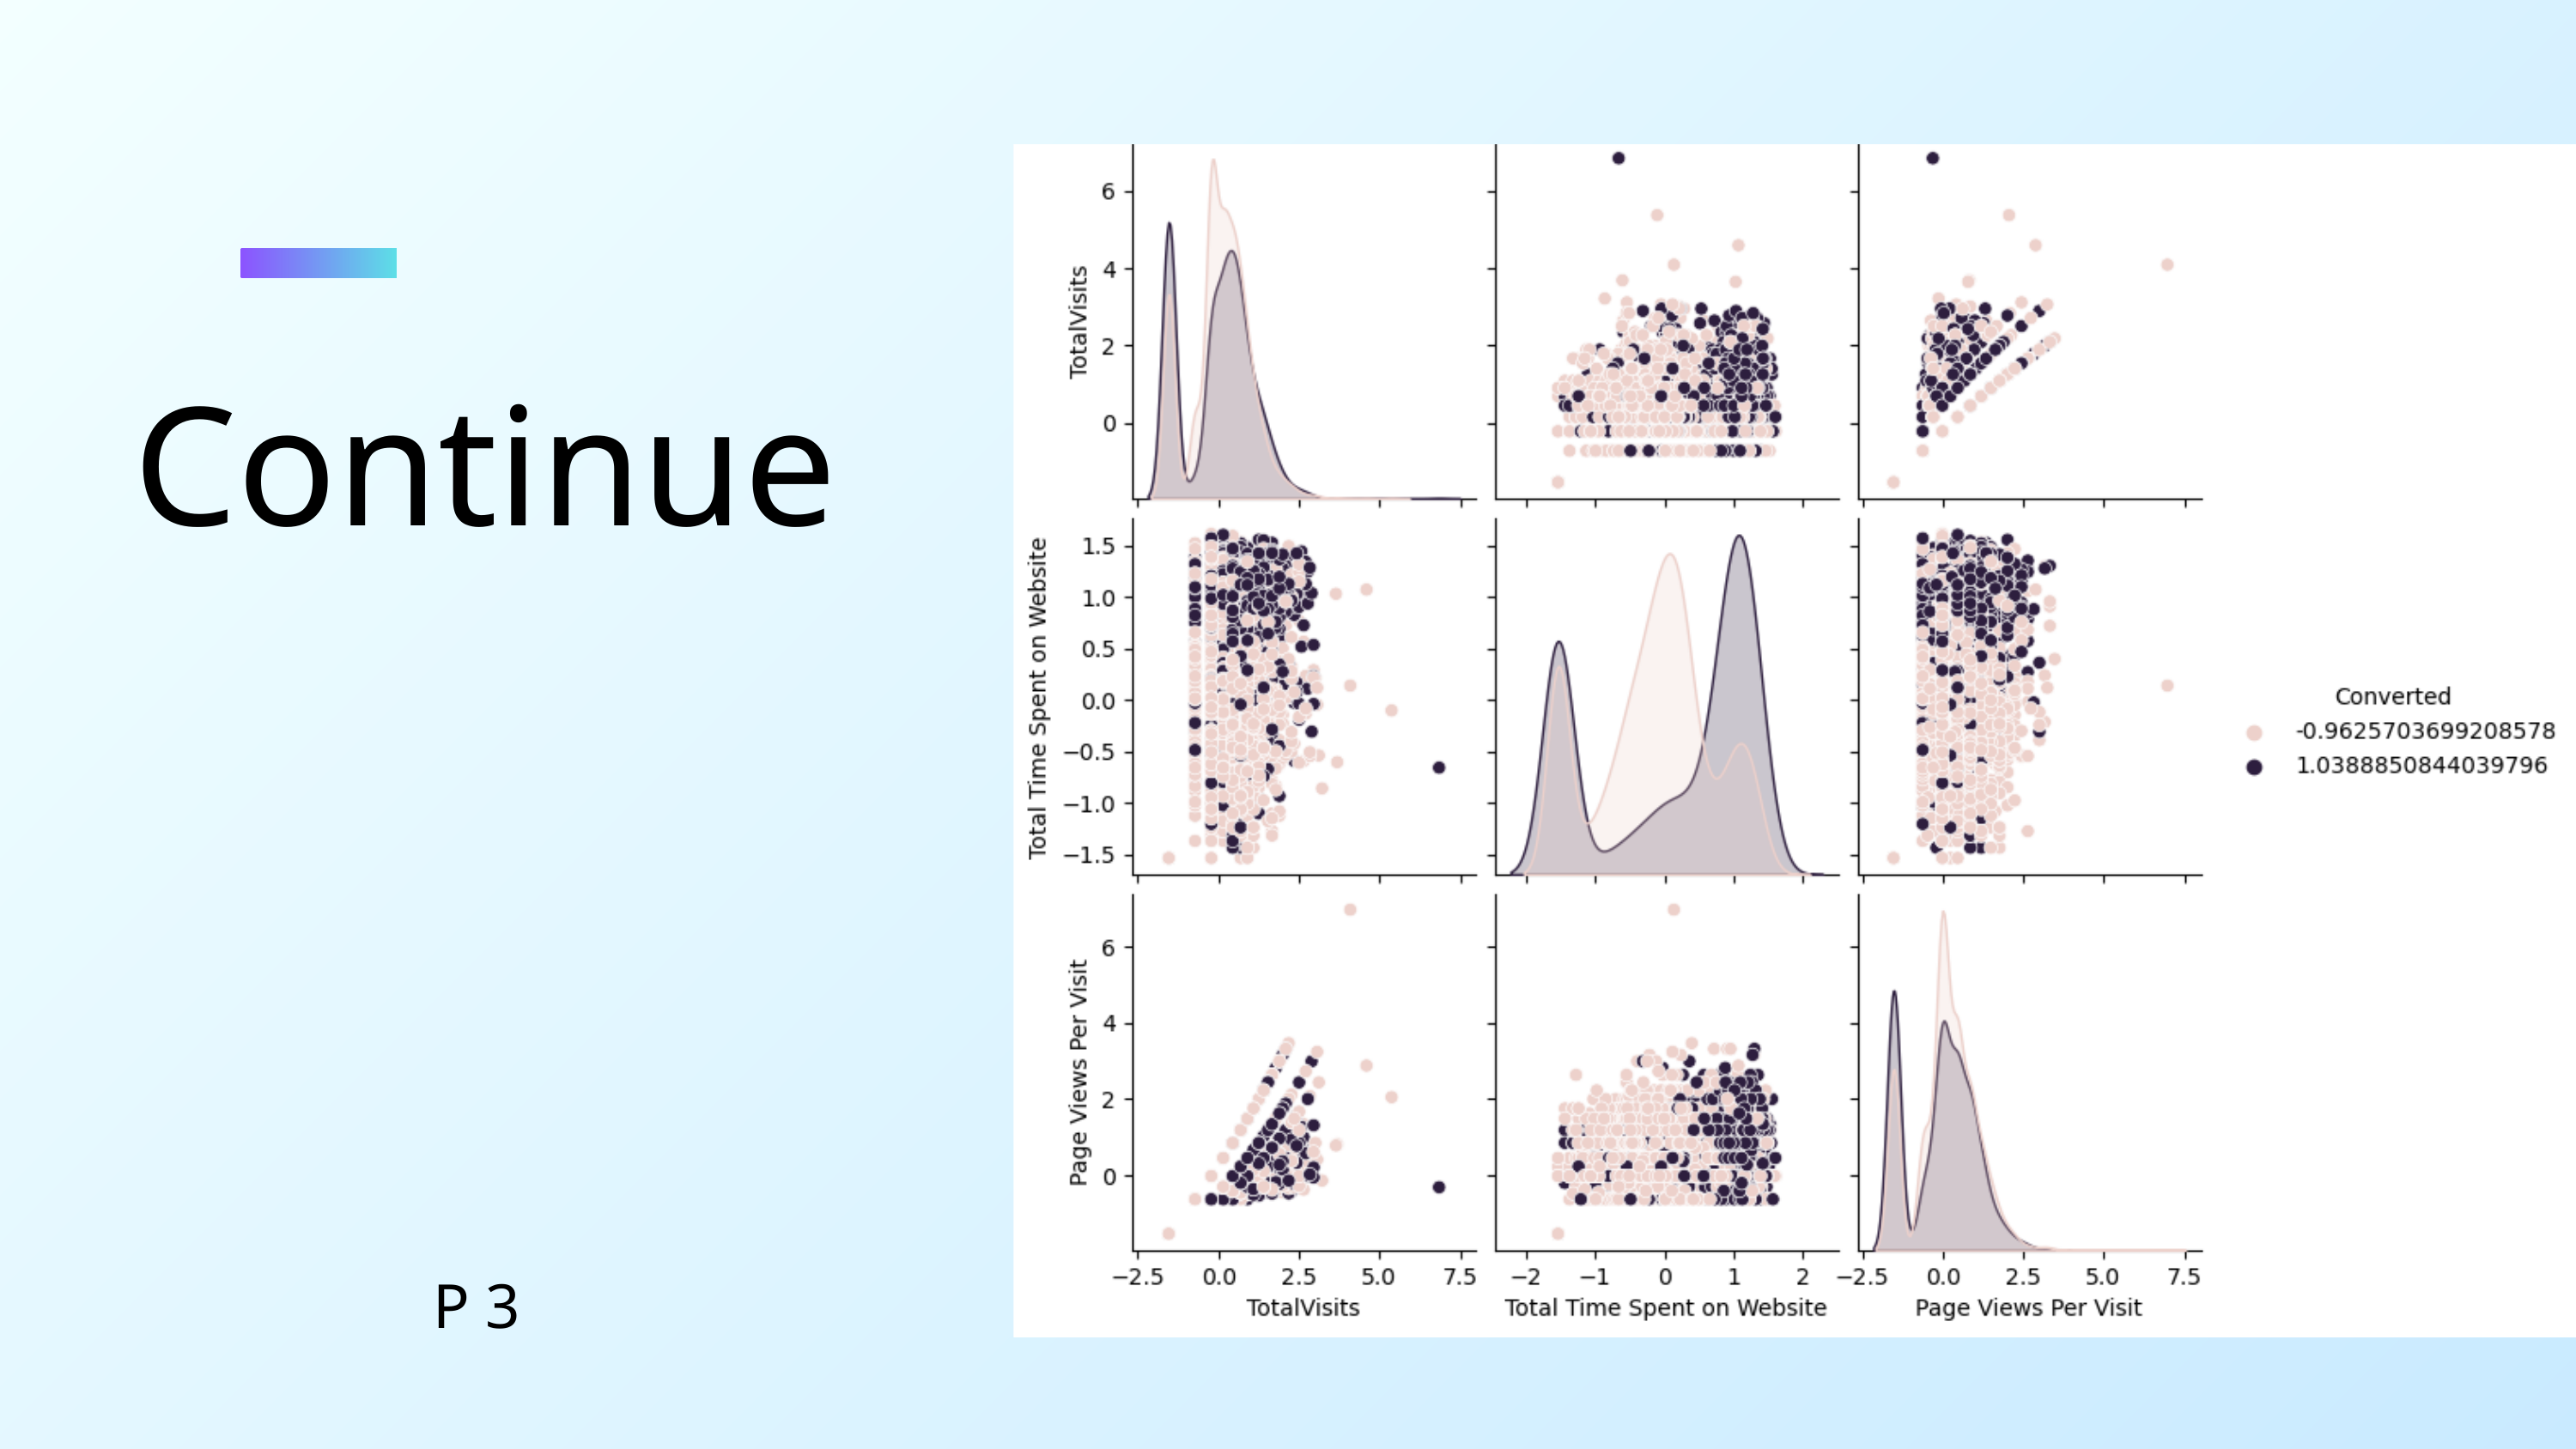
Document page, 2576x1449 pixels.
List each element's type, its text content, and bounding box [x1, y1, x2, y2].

text_box P 3 [431, 1255, 522, 1341]
text_box [240, 248, 397, 278]
text_box Continue [114, 328, 856, 559]
text_box [1013, 144, 2576, 1337]
